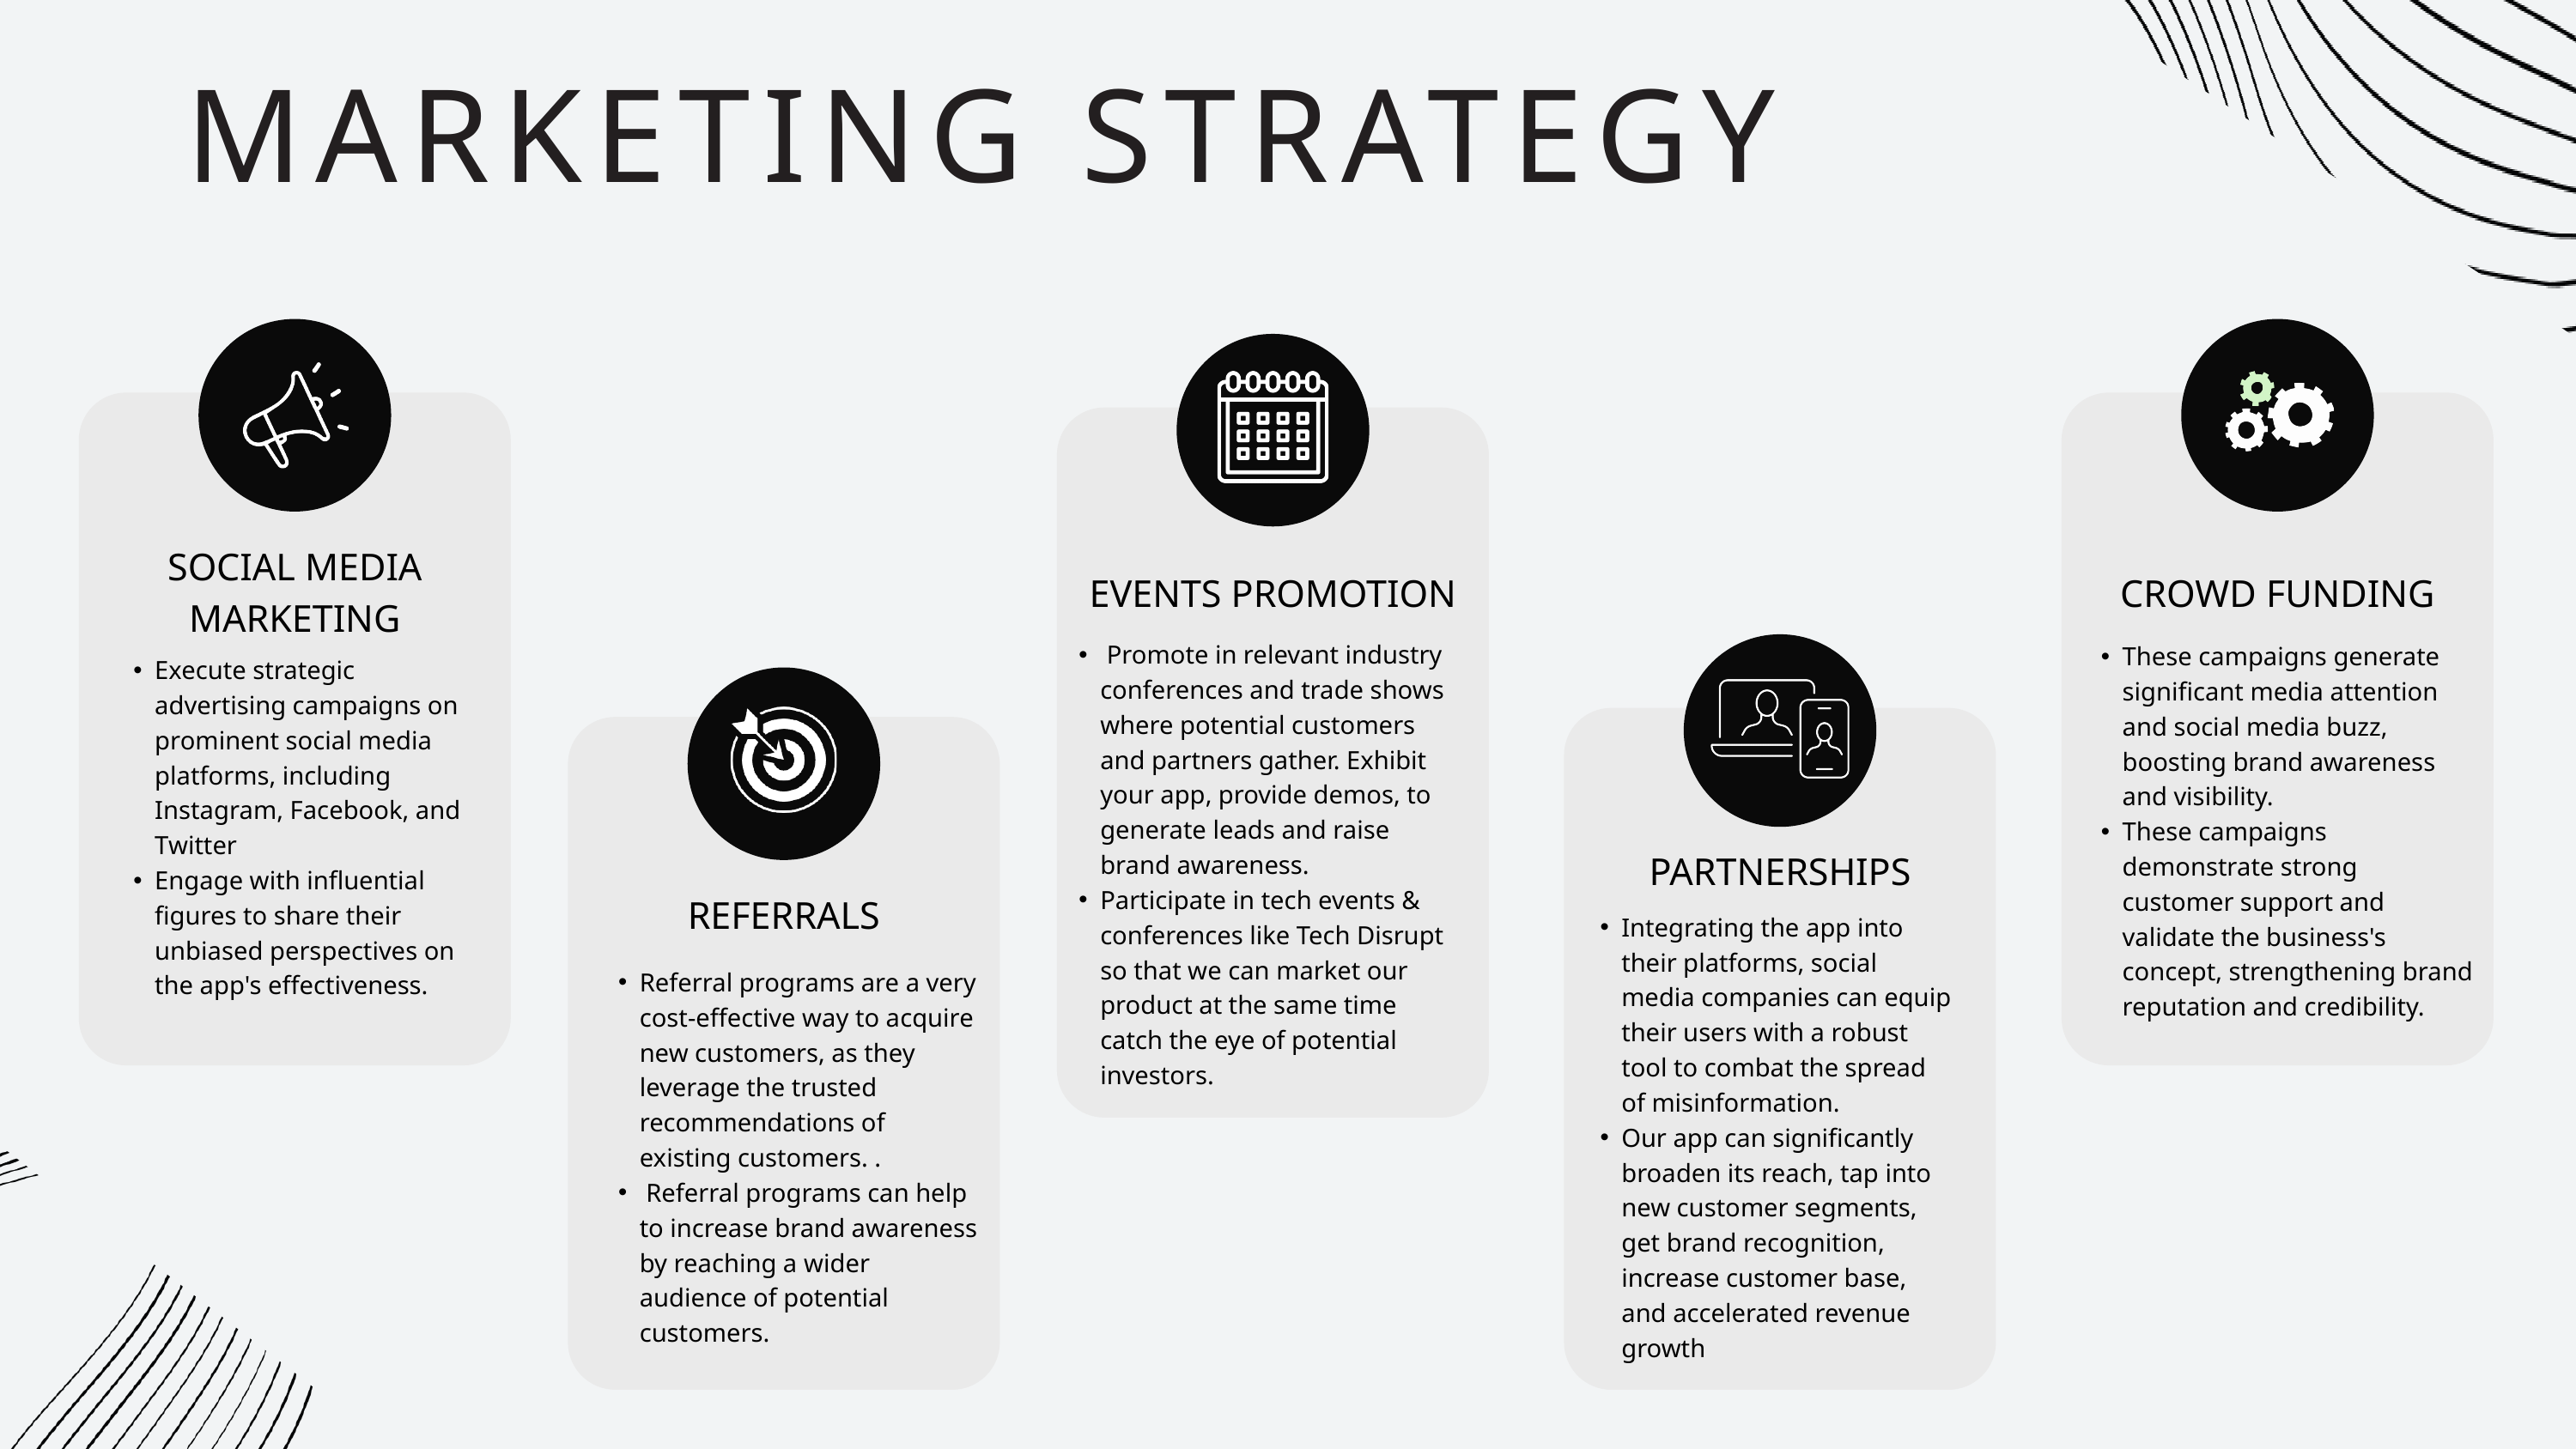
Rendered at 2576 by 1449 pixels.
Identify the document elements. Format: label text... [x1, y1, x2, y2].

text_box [197, 318, 392, 512]
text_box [687, 667, 881, 861]
text_box [0, 1145, 327, 1449]
text_box [2068, 0, 2576, 338]
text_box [1564, 707, 1996, 1391]
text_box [78, 392, 512, 1066]
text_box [1683, 634, 1877, 828]
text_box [1056, 407, 1490, 1119]
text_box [2061, 392, 2494, 1066]
text_box MARKETING STRATEGY [78, 30, 1886, 209]
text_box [1176, 333, 1370, 527]
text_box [2180, 318, 2374, 512]
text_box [568, 716, 1000, 1391]
